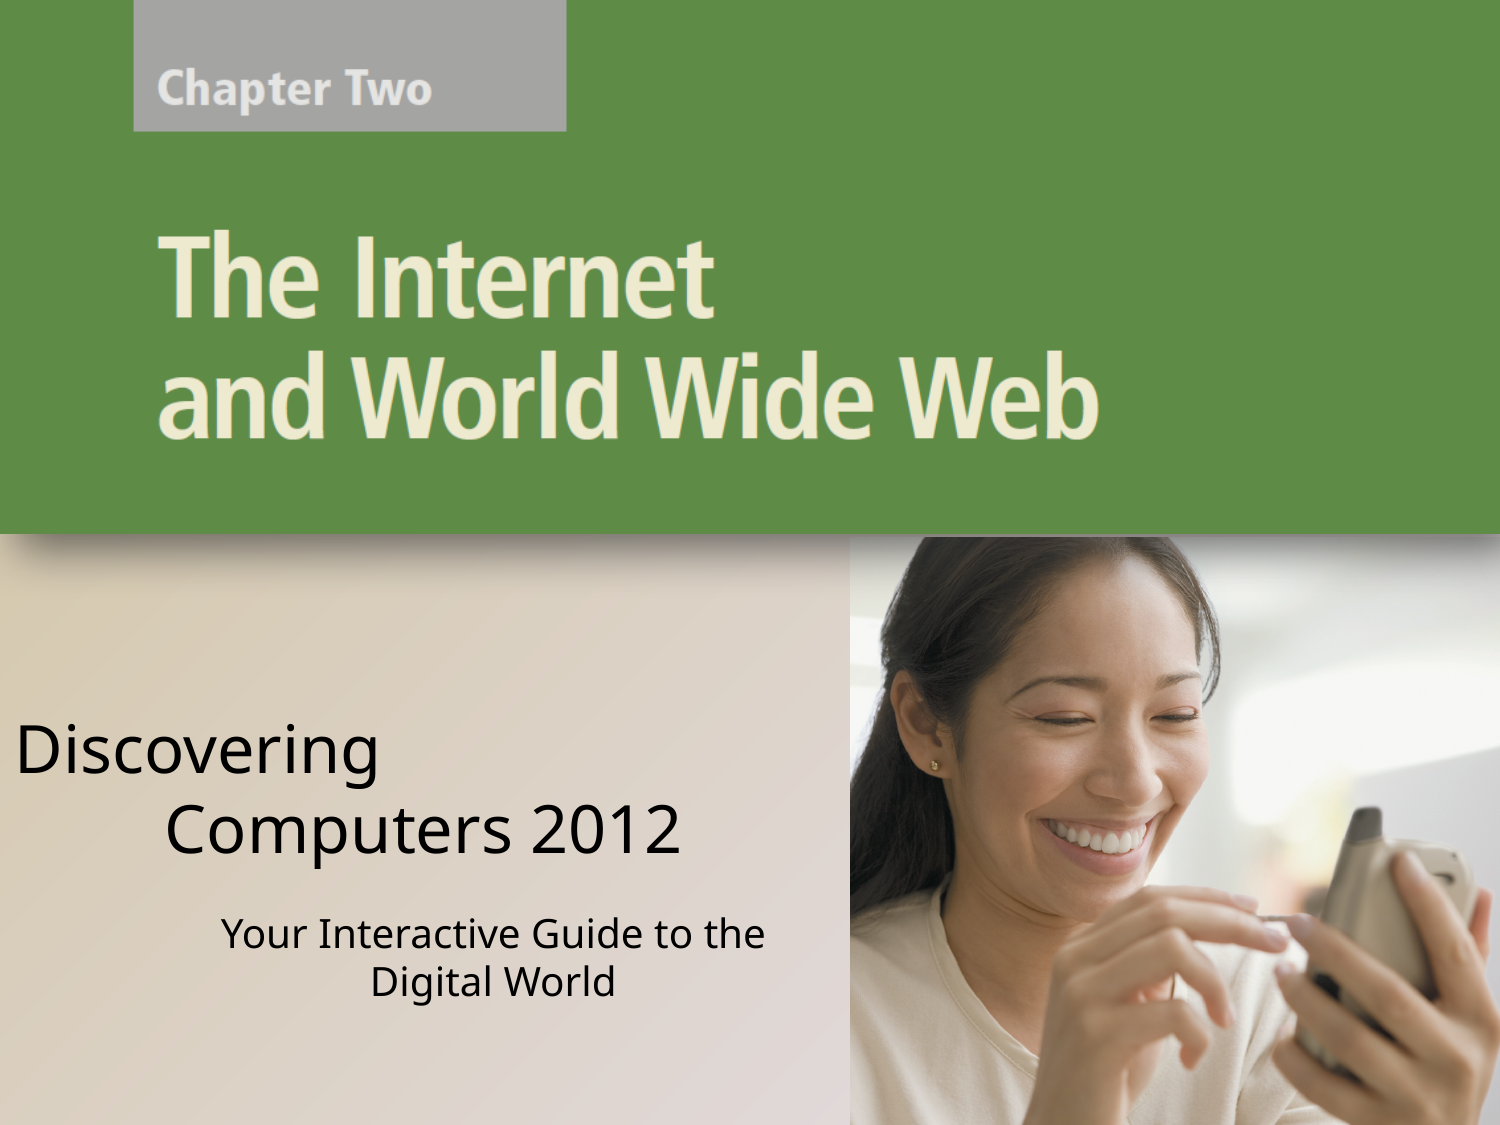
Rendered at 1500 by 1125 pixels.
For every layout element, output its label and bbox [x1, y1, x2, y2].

picture [850, 544, 1500, 1125]
picture [0, 0, 1500, 534]
